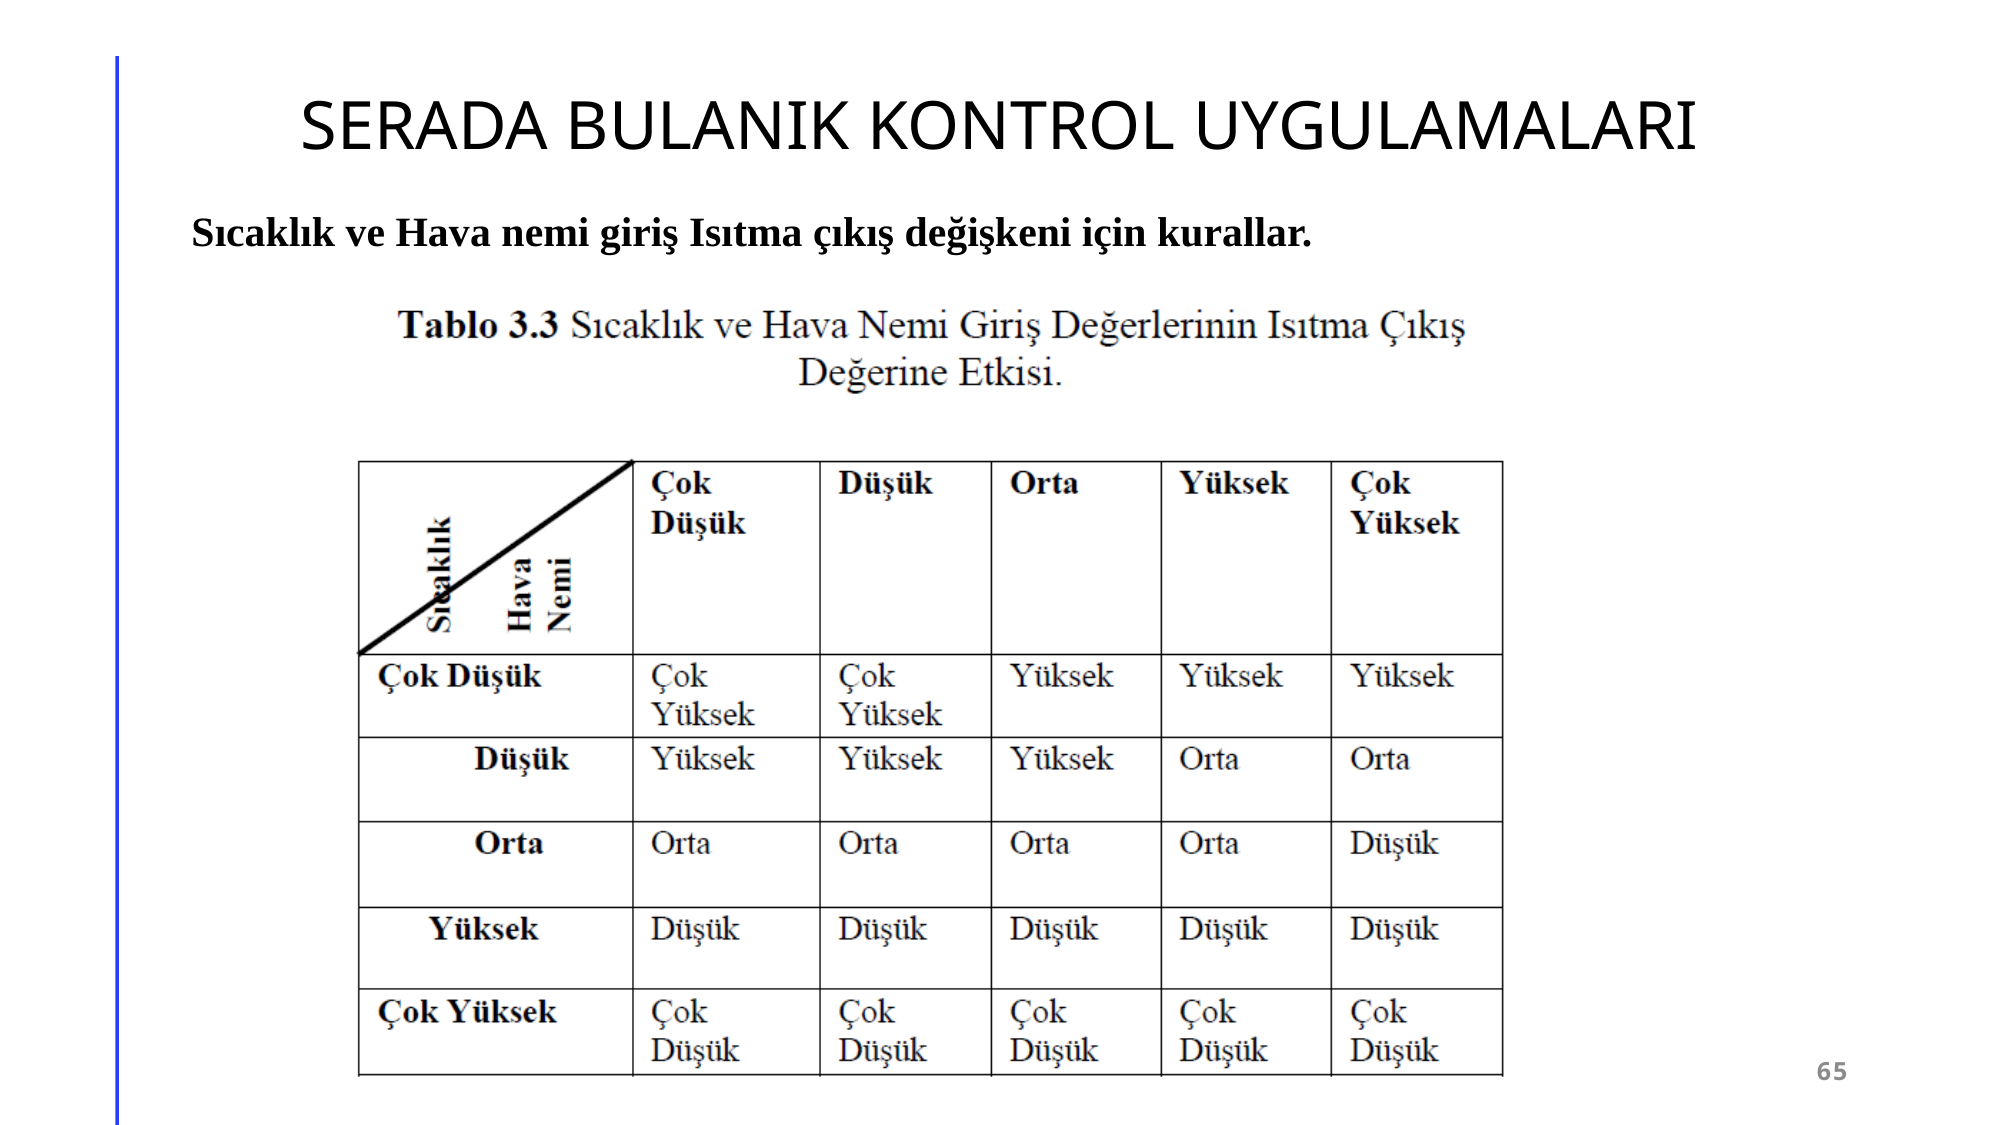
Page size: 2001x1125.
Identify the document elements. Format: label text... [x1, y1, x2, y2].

picture [334, 281, 1545, 1097]
text_box Sıcaklık ve Hava nemi giriş Isıtma çıkış değişkeni için kurallar. [176, 197, 1879, 262]
slide_number 65 [1412, 1042, 1863, 1103]
title SERADA BULANIK KONTROL UYGULAMALARI [137, 59, 1863, 196]
